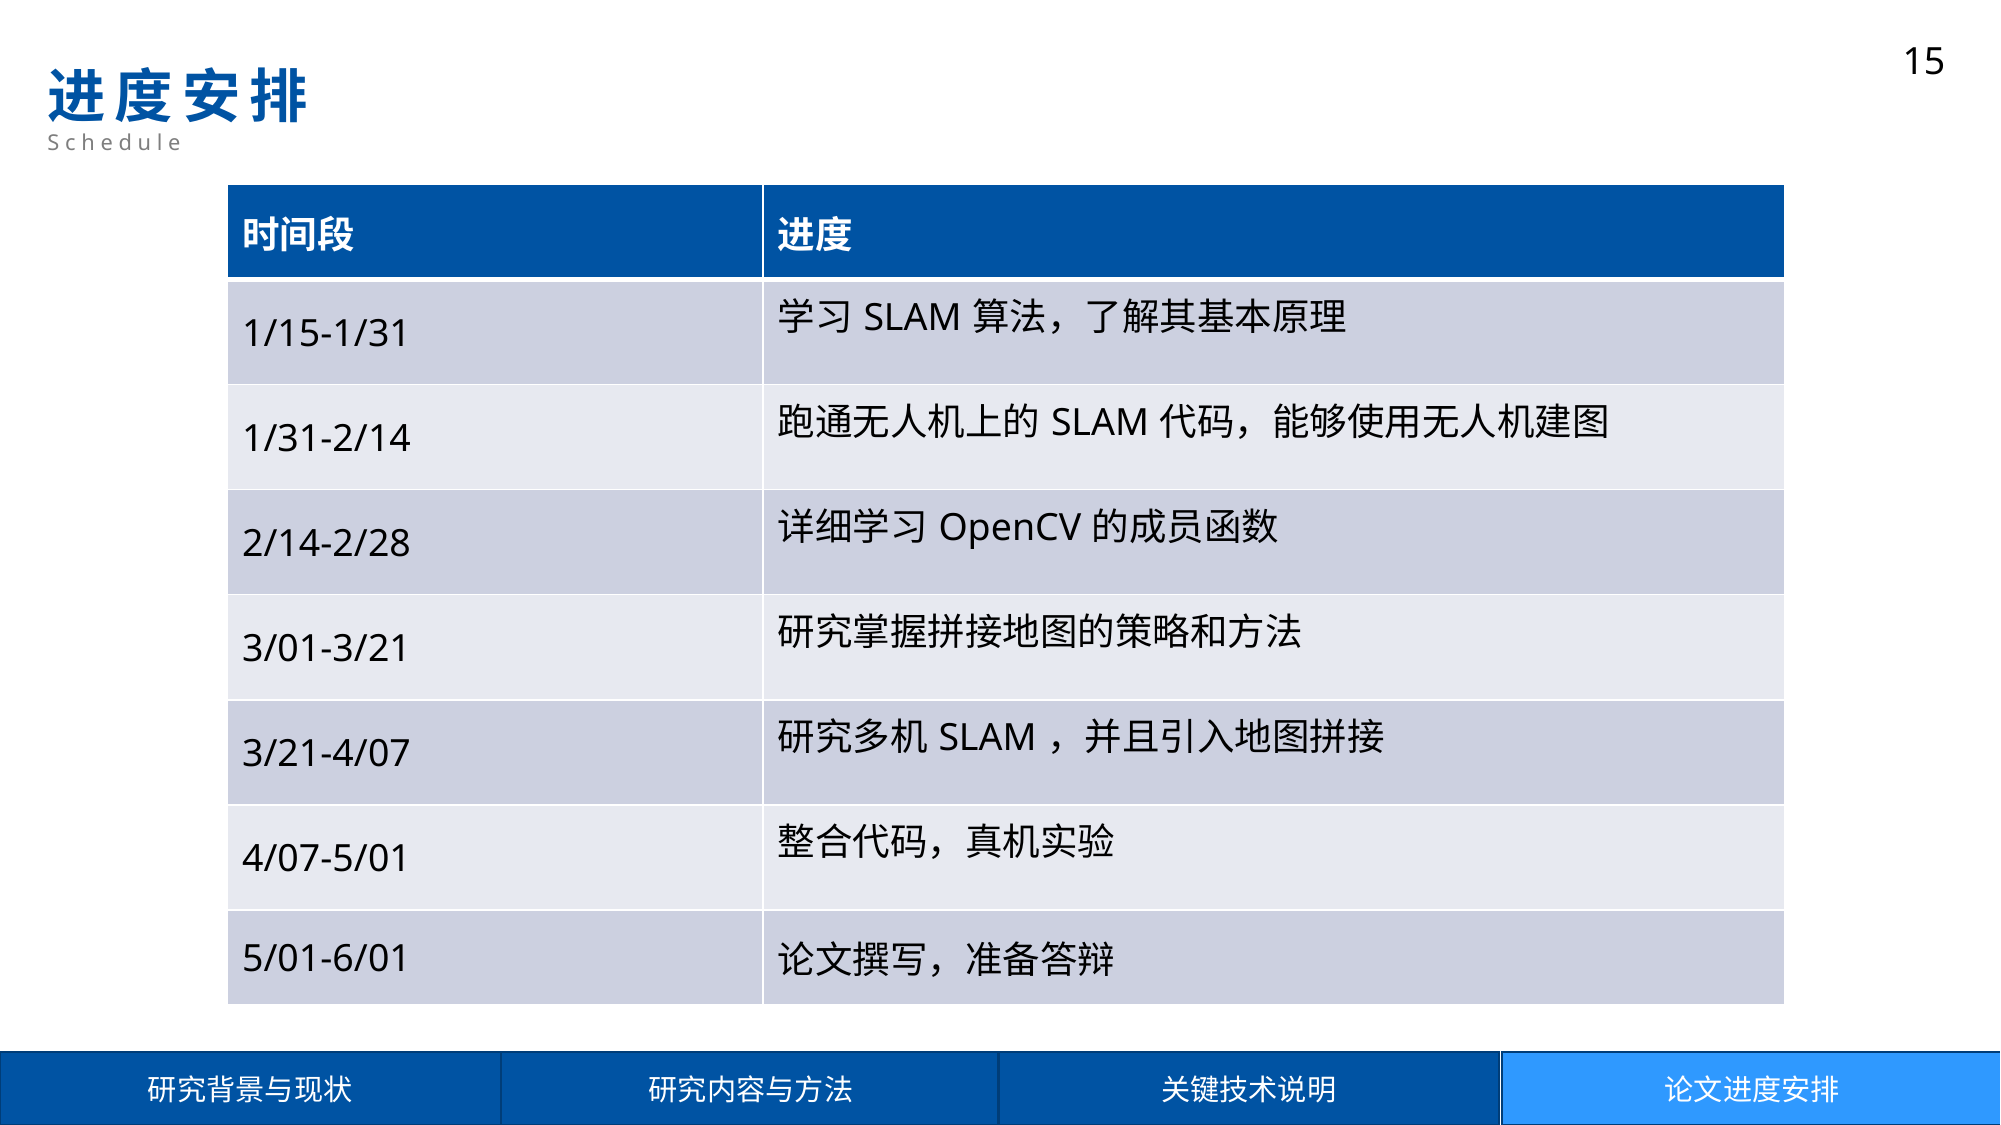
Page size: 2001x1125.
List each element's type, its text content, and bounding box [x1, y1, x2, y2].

table_cell 详细学习OpenCV的成员函数 [764, 490, 1784, 594]
table_cell 4/07-5/01 [228, 806, 762, 909]
table_cell 3/21-4/07 [228, 701, 762, 804]
table_cell 研究掌握拼接地图的策略和方法 [764, 595, 1784, 699]
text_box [0, 1051, 2000, 1125]
table_cell 研究多机SLAM，并且引入地图拼接 [764, 701, 1784, 804]
table_cell 学习SLAM算法，了解其基本原理 [764, 282, 1784, 384]
table_cell 2/14-2/28 [228, 490, 762, 594]
table_header 时间段 [228, 185, 762, 277]
table_cell 5/01-6/01 [228, 911, 762, 1004]
table_cell 论文撰写，准备答辩 [764, 911, 1784, 1004]
table_cell 3/01-3/21 [228, 595, 762, 699]
text_box 15 [1887, 29, 1968, 90]
table_cell 1/31-2/14 [228, 385, 762, 489]
table_cell 跑通无人机上的SLAM代码，能够使用无人机建图 [764, 385, 1784, 489]
title 进度安排 S c h e d u l e [45, 0, 365, 201]
table_header 进度 [764, 185, 1784, 277]
table_cell 整合代码，真机实验 [764, 806, 1784, 909]
table_cell 1/15-1/31 [228, 282, 762, 384]
